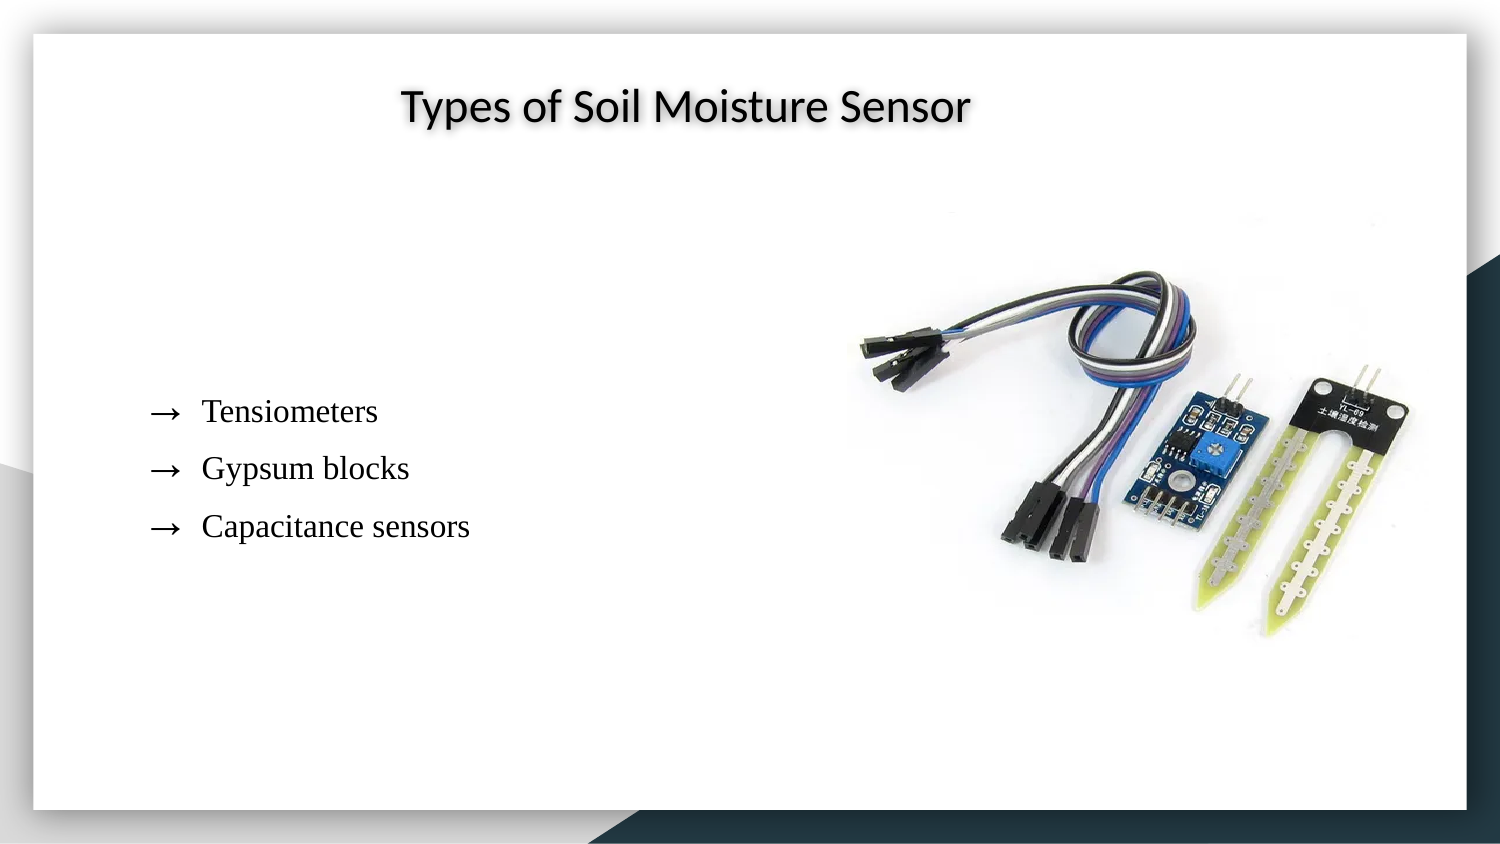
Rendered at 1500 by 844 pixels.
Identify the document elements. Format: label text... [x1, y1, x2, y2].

text_box → Tensiometers → Gypsum blocks → Capacitance sensors [126, 359, 590, 562]
picture [846, 212, 1429, 652]
text_box Types of Soil Moisture Sensor [385, 59, 1007, 147]
